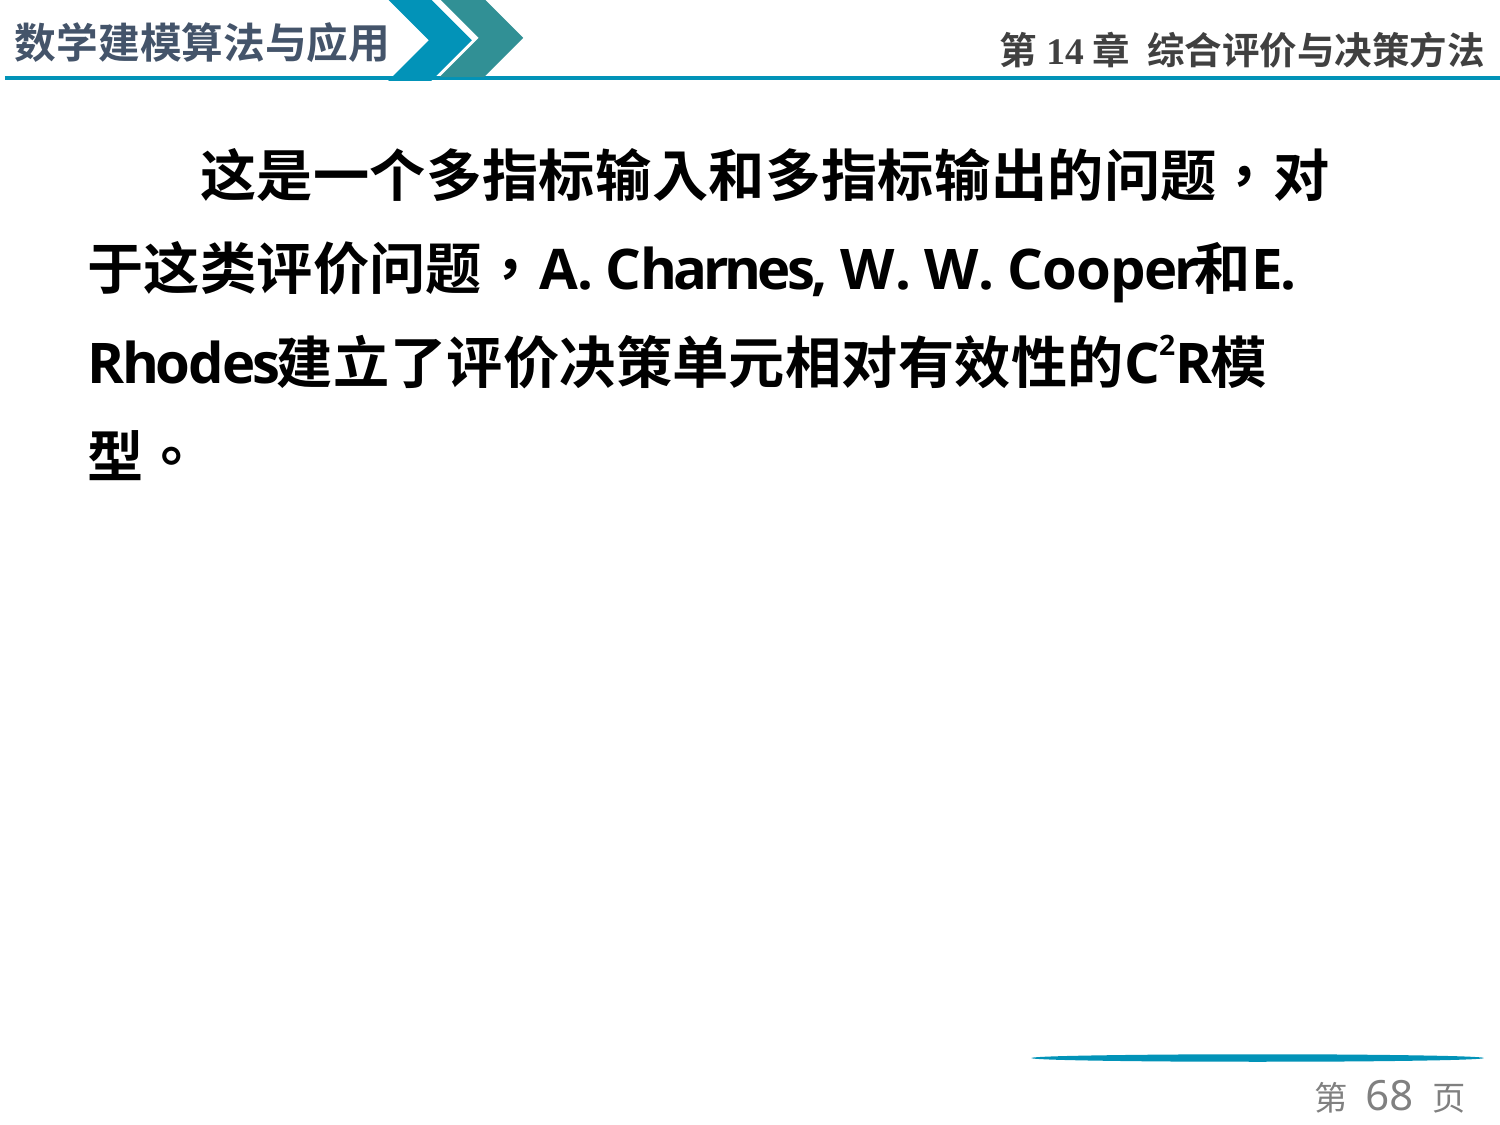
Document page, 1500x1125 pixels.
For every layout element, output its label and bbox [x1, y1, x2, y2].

text_box [87, 131, 1377, 594]
